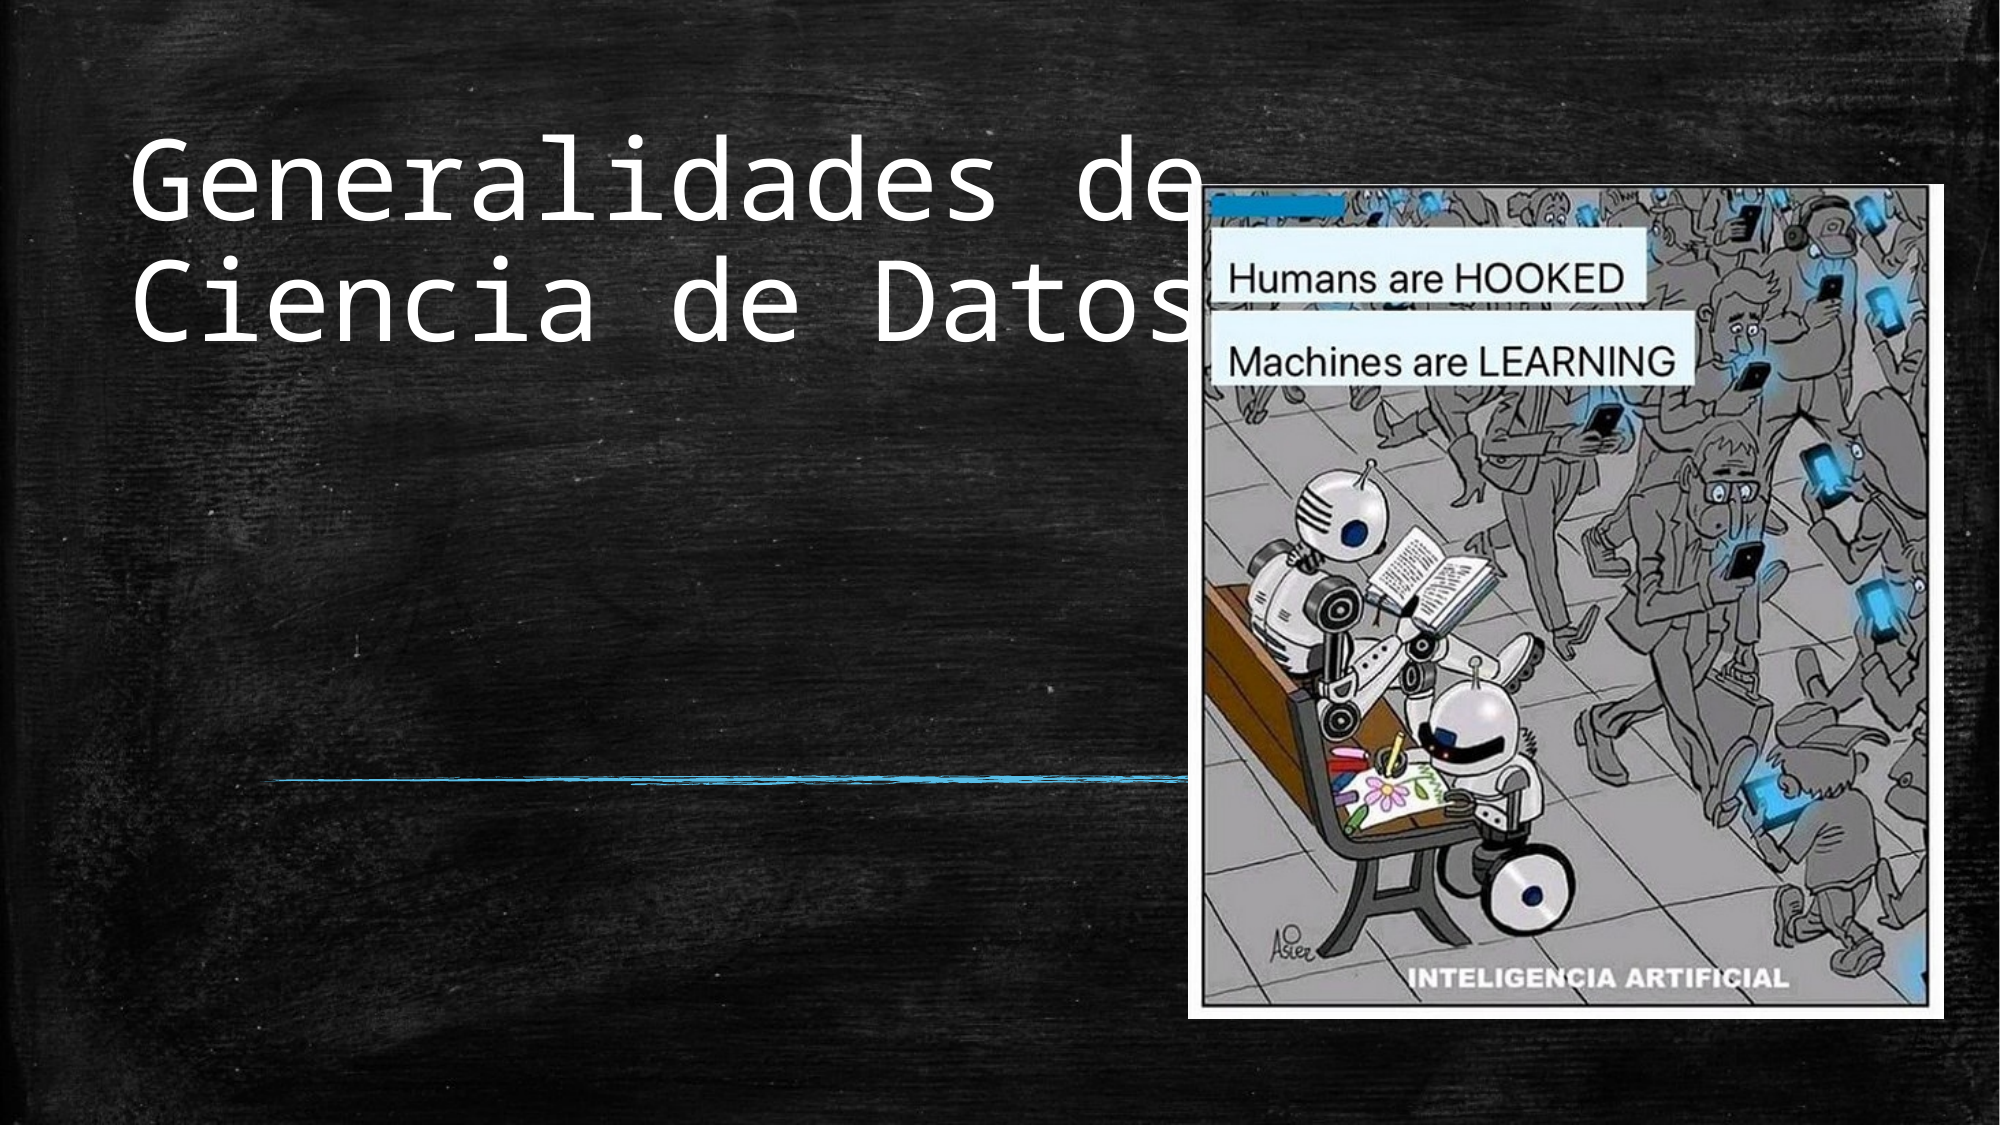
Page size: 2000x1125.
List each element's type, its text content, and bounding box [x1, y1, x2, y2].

picture [1188, 184, 1944, 1019]
title Generalidades de Ciencia de Datos [113, 78, 1721, 374]
